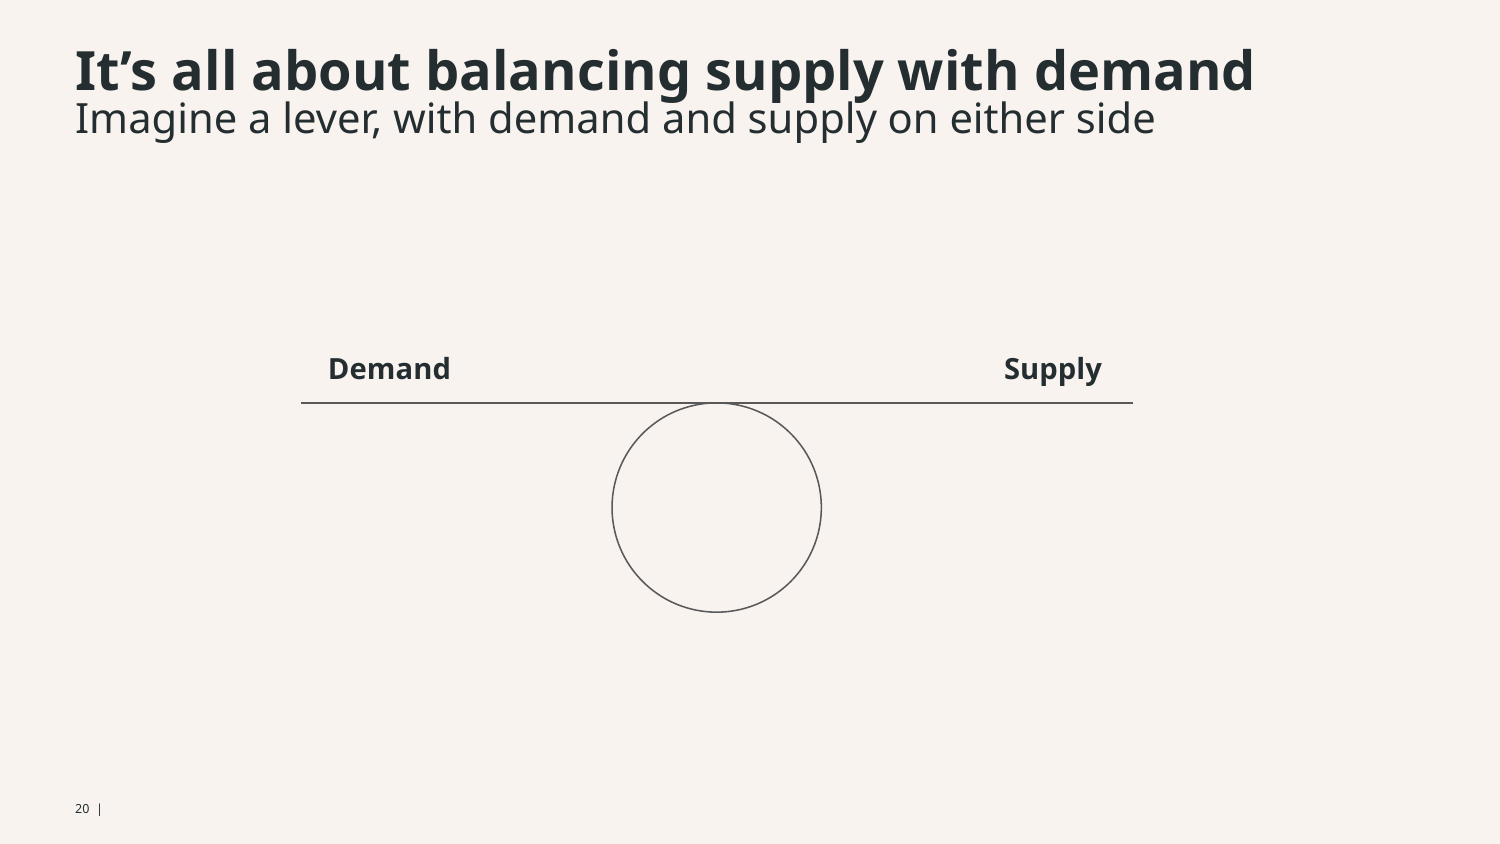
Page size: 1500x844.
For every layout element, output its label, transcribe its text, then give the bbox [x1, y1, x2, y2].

text_box Demand [300, 350, 478, 386]
text_box It’s all about balancing supply with demand Imagine a lever, with demand and supply on either side [74, 49, 1425, 156]
text_box Supply [964, 350, 1142, 386]
slide_number ‹#› | [75, 777, 612, 842]
text_box [612, 412, 822, 613]
